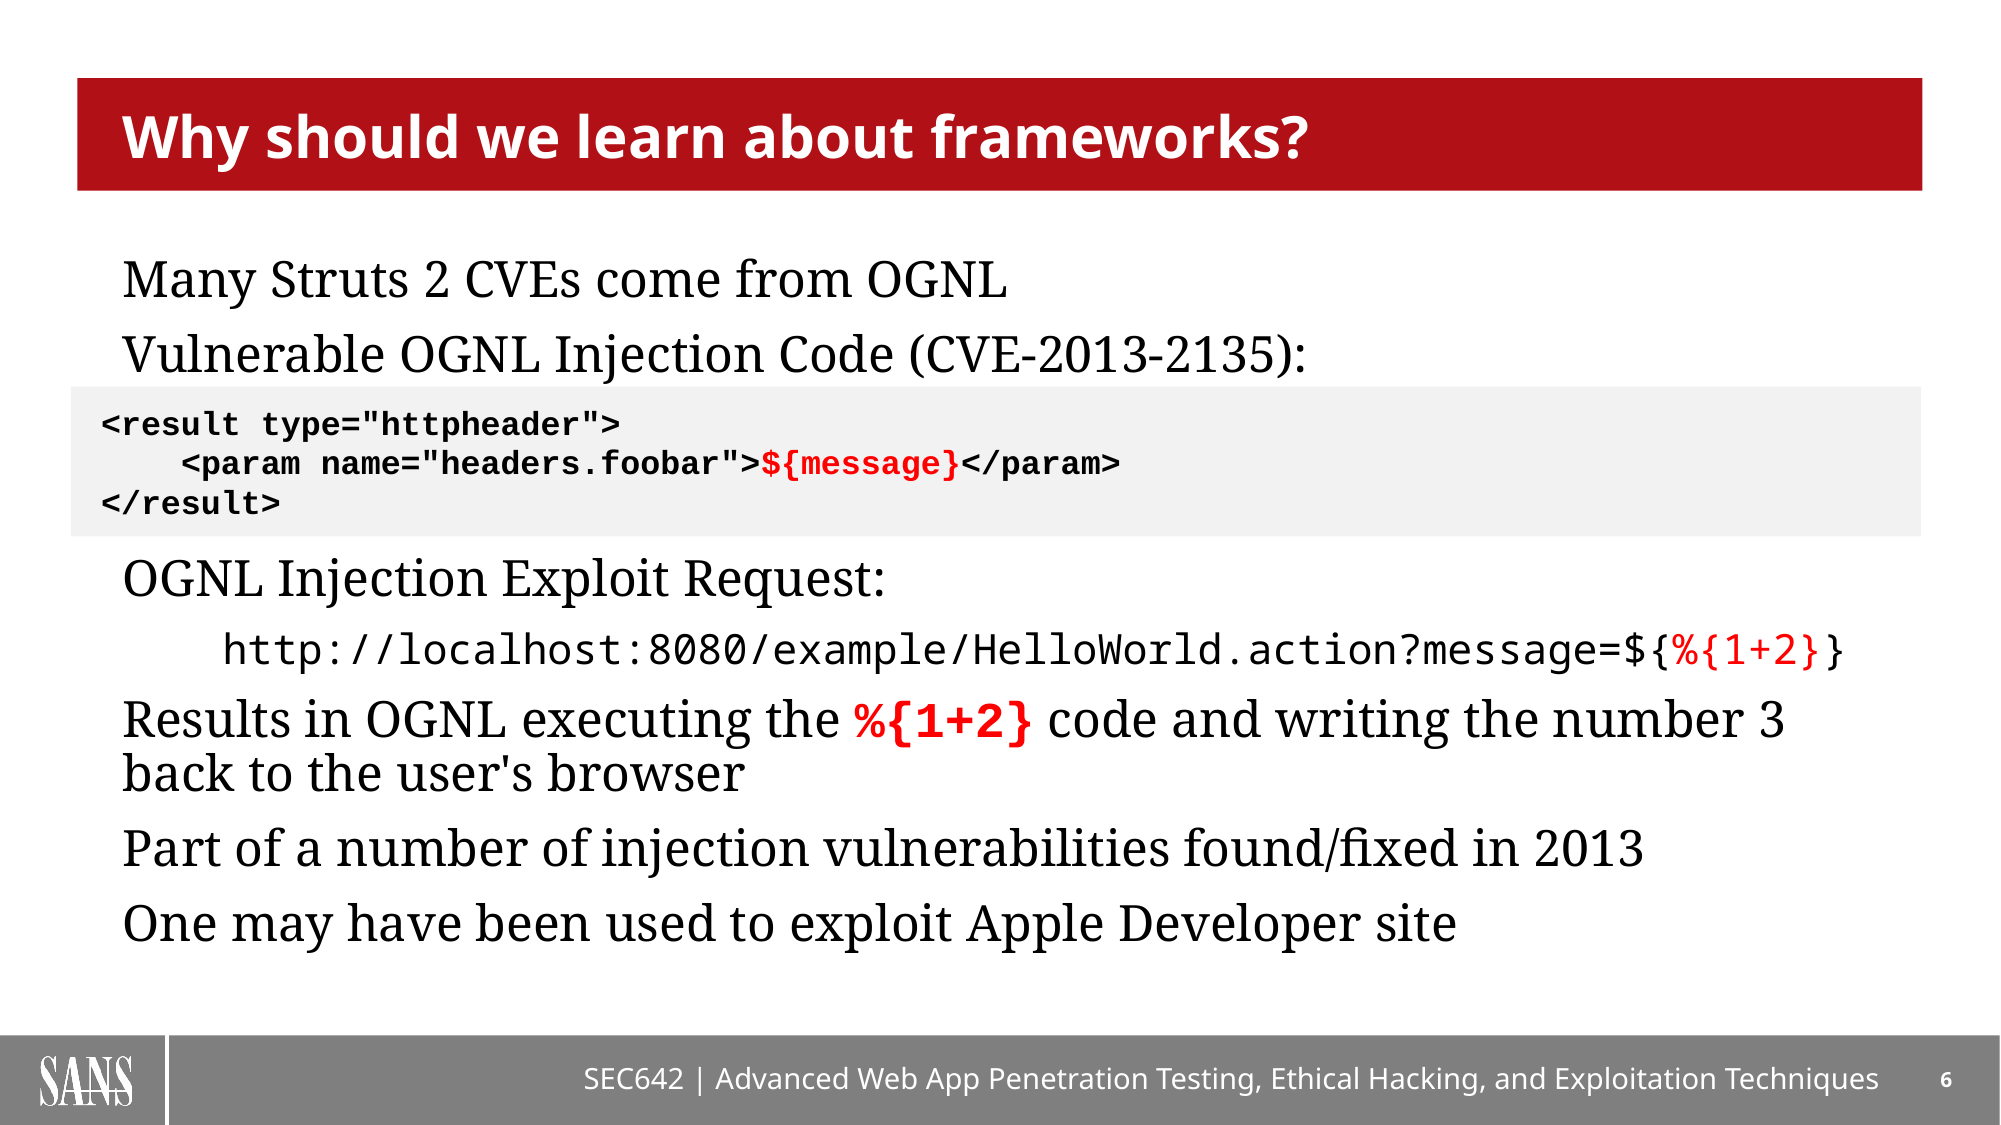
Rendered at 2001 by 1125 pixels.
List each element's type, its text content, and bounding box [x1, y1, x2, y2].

title Why should we learn about frameworks? [107, 78, 1893, 191]
text_box <result type="httpheader"> <param name="headers.foobar">${message}</param> </result> [70, 386, 1921, 537]
list Many Struts 2 CVEs come from OGNL Vulnerable OGNL Injection Code (CVE-2013-2135): OGNL Injection Exploit Request: http://localhost:8080/example/HelloWorld.action?message=${%{1+2}} Results in OGNL executing the %{1+2} code and writing the number 3 back to the user's browser Part of a number of injection vulnerabilities found/fixed in 2013 One may have been used to exploit Apple Developer site [107, 246, 1893, 386]
list Many Struts 2 CVEs come from OGNL Vulnerable OGNL Injection Code (CVE-2013-2135): OGNL Injection Exploit Request: http://localhost:8080/example/HelloWorld.action?message=${%{1+2}} Results in OGNL executing the %{1+2} code and writing the number 3 back to the user's browser Part of a number of injection vulnerabilities found/fixed in 2013 One may have been used to exploit Apple Developer site [107, 537, 1893, 992]
